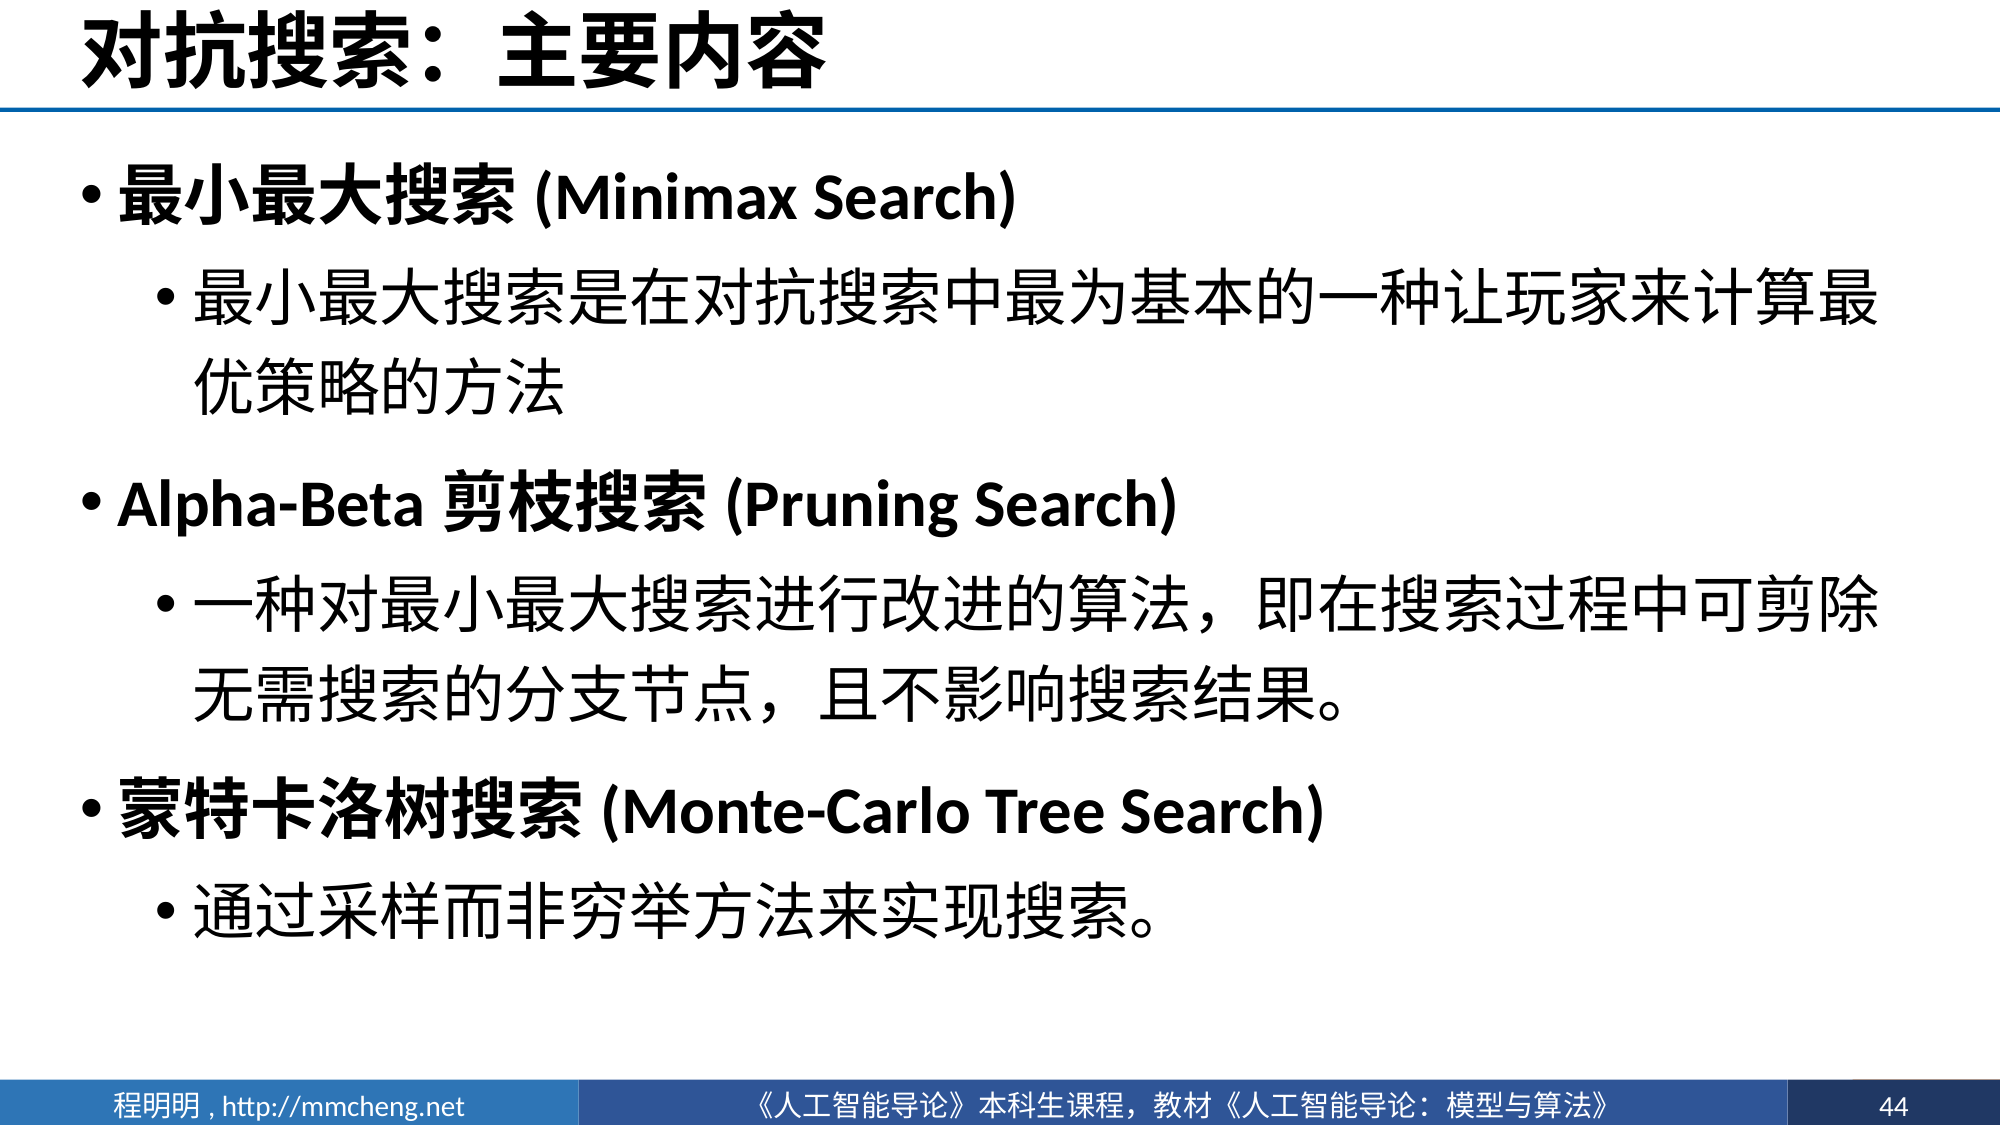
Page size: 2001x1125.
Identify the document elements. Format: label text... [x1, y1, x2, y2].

list 最小最大搜索(Minimax Search) 最小最大搜索是在对抗搜索中最为基本的一种让玩家来计算最优策略的方法 Alpha-Beta剪枝搜索(Pruning Search) 一种对最小最大搜索进行改进的算法，即在搜索过程中可剪除无需搜索的分支节点，且不影响搜索结果。 蒙特卡洛树搜索(Monte-Carlo Tree Search) 通过采样而非穷举方法来实现搜索。 [64, 129, 1928, 1099]
title 对抗搜索：主要内容 [64, 0, 2000, 110]
